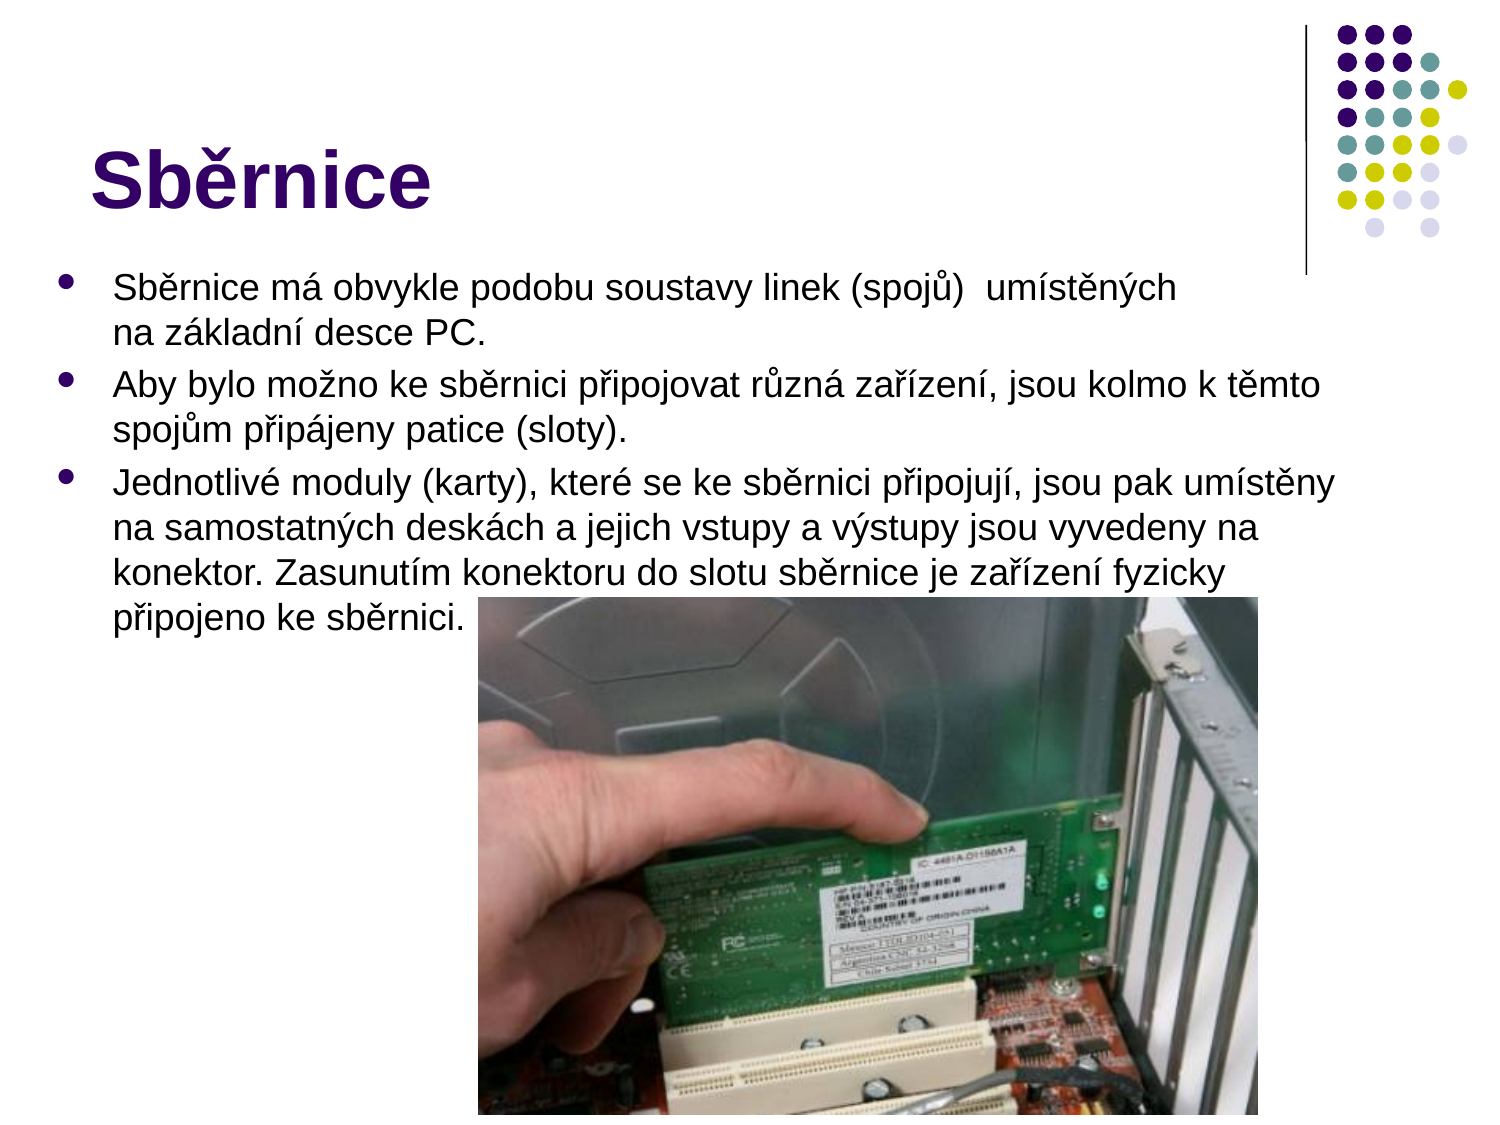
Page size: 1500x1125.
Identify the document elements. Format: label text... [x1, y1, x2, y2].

picture [478, 597, 1259, 1115]
title Sběrnice [75, 20, 1313, 233]
list Sběrnice má obvykle podobu soustavy linek (spojů) umístěných na základní desce PC. Aby bylo možno ke sběrnici připojovat různá zařízení, jsou kolmo k těmto spojům připájeny patice (sloty). Jednotlivé moduly (karty), které se ke sběrnici připojují, jsou pak umístěny na samostatných deskách a jejich vstupy a výstupy jsou vyvedeny na konektor. Zasunutím konektoru do slotu sběrnice je zařízení fyzicky připojeno ke sběrnici. [41, 255, 1392, 980]
